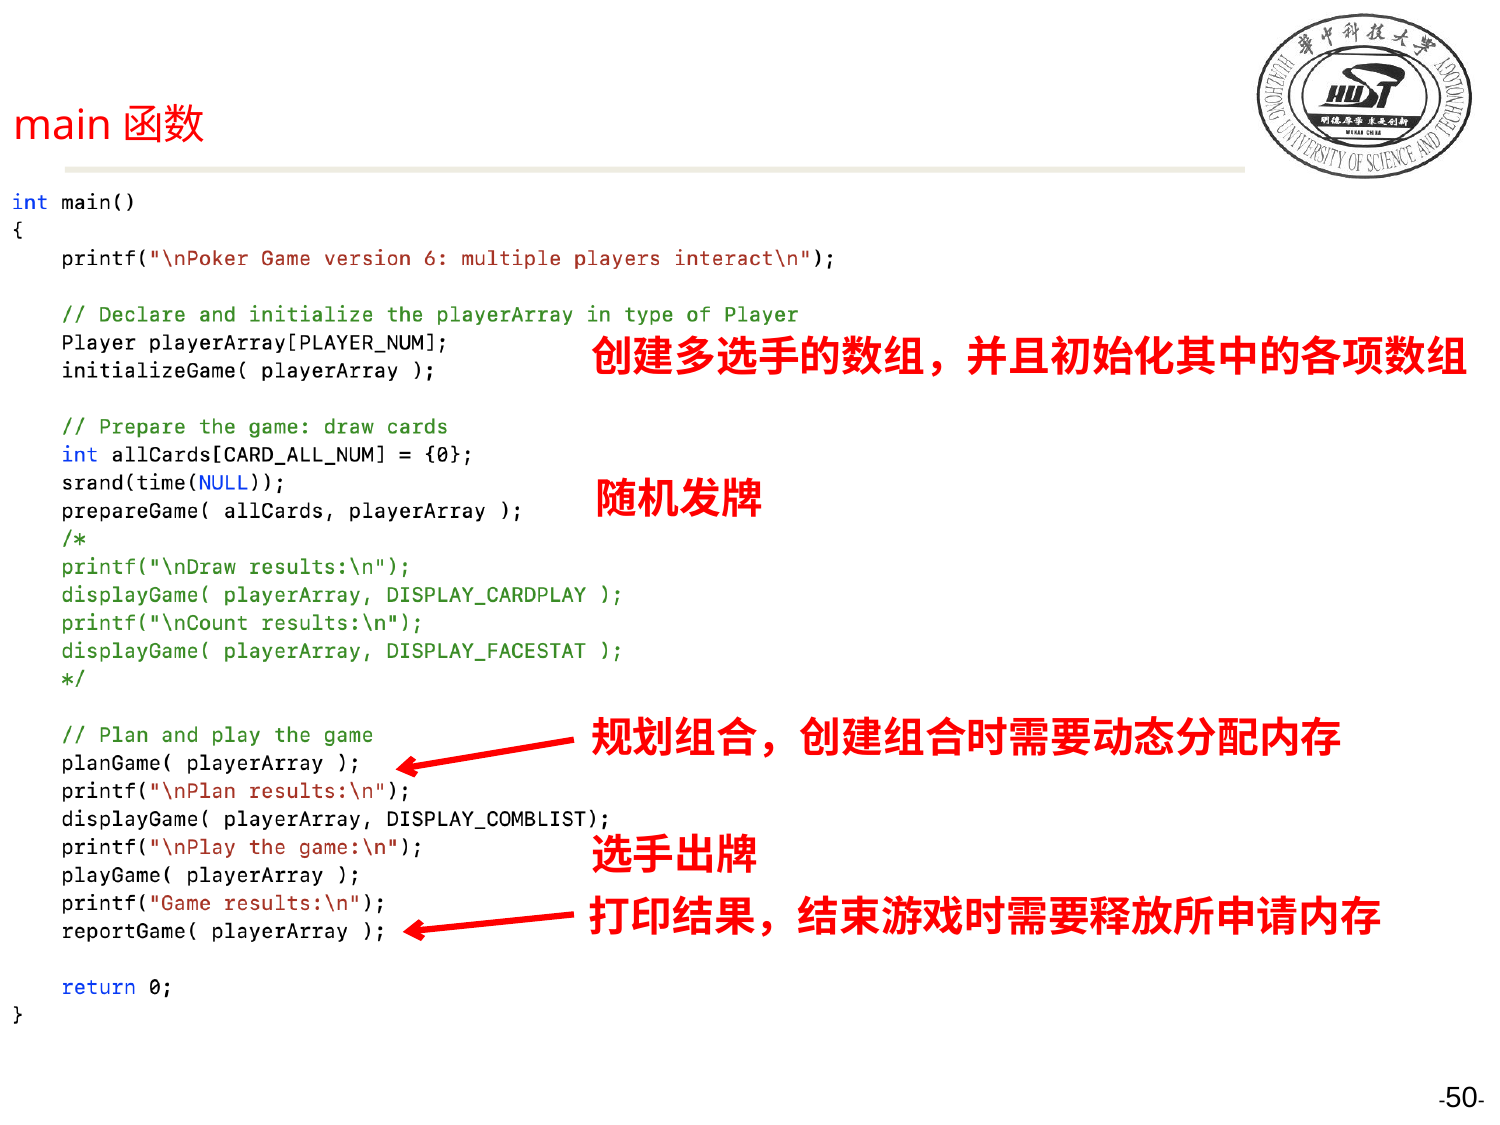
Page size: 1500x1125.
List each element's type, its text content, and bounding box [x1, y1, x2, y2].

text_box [402, 914, 575, 933]
text_box main函数 [0, 90, 221, 156]
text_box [395, 739, 575, 770]
picture [1245, 12, 1477, 179]
slide_number -- [1149, 1070, 1500, 1125]
picture [0, 184, 1500, 1042]
